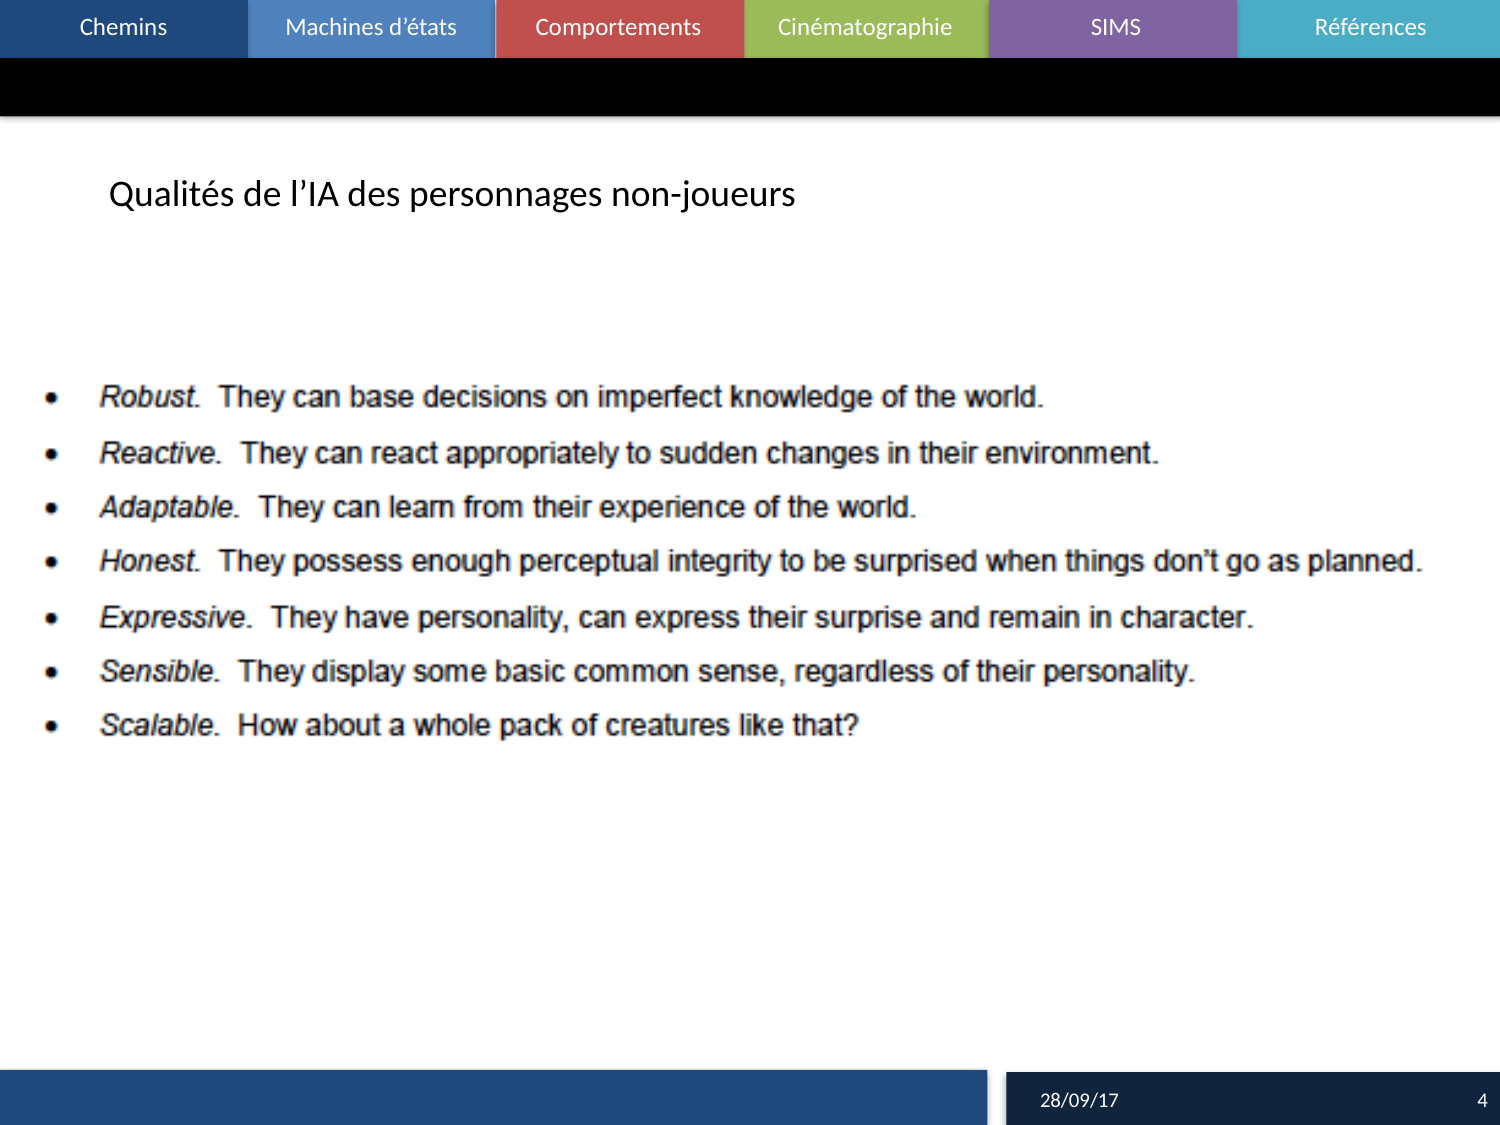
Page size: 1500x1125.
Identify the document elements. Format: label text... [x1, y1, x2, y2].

picture [26, 376, 1489, 752]
text_box Qualités de l’IA des personnages non-joueurs [94, 161, 812, 222]
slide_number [1006, 1070, 1153, 1125]
slide_number 4 [1152, 1071, 1500, 1125]
footer [0, 1069, 988, 1125]
